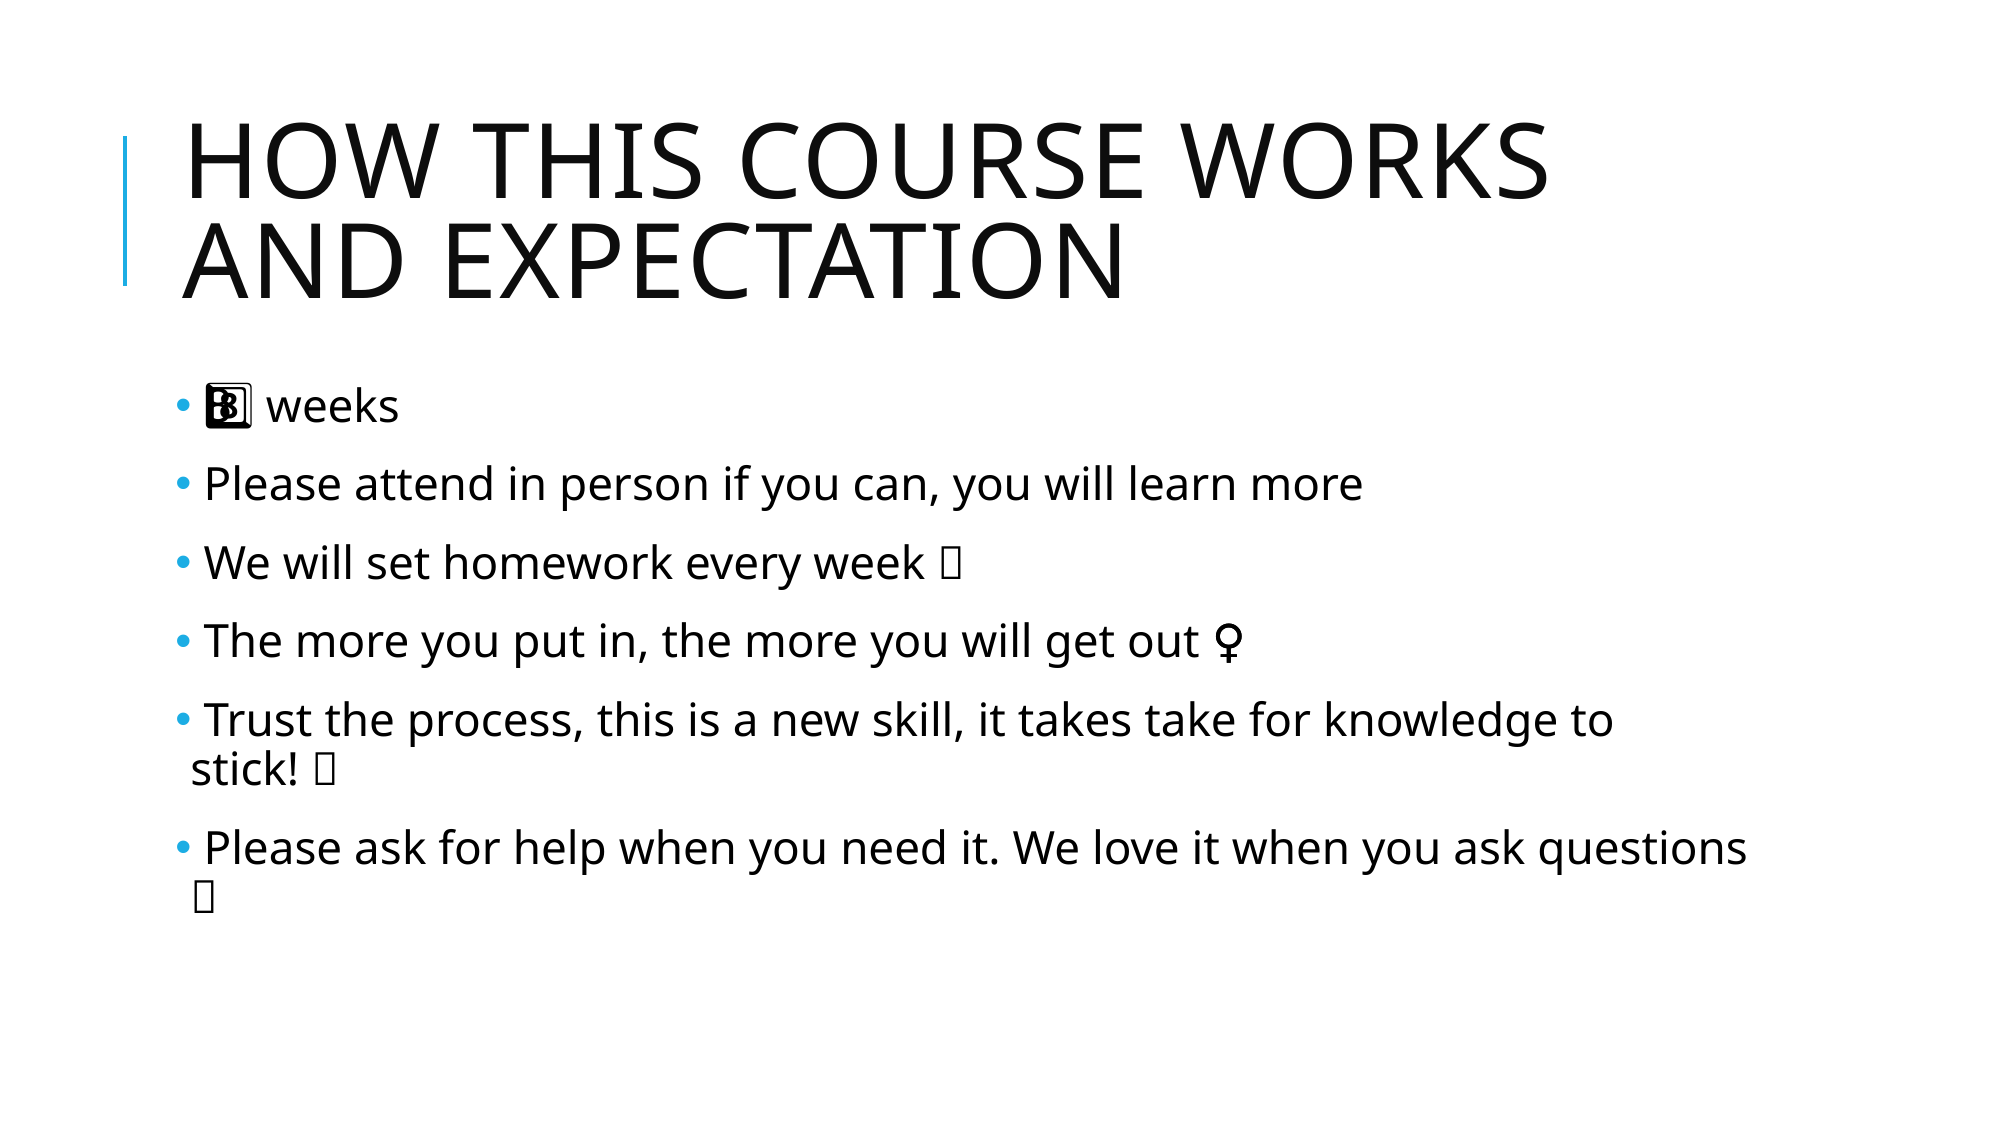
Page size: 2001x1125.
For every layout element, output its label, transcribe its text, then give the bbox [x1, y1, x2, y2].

title How this course works and expectation [168, 96, 1763, 342]
list 8️⃣ weeks Please attend in person if you can, you will learn more 👩🏽‍💻 We will set homework every week ✅ The more you put in, the more you will get out 🙇🏻‍♀️ Trust the process, this is a new skill, it takes take for knowledge to stick! 🧠 Please ask for help when you need it. We love it when you ask questions 💖 [168, 375, 1763, 1035]
